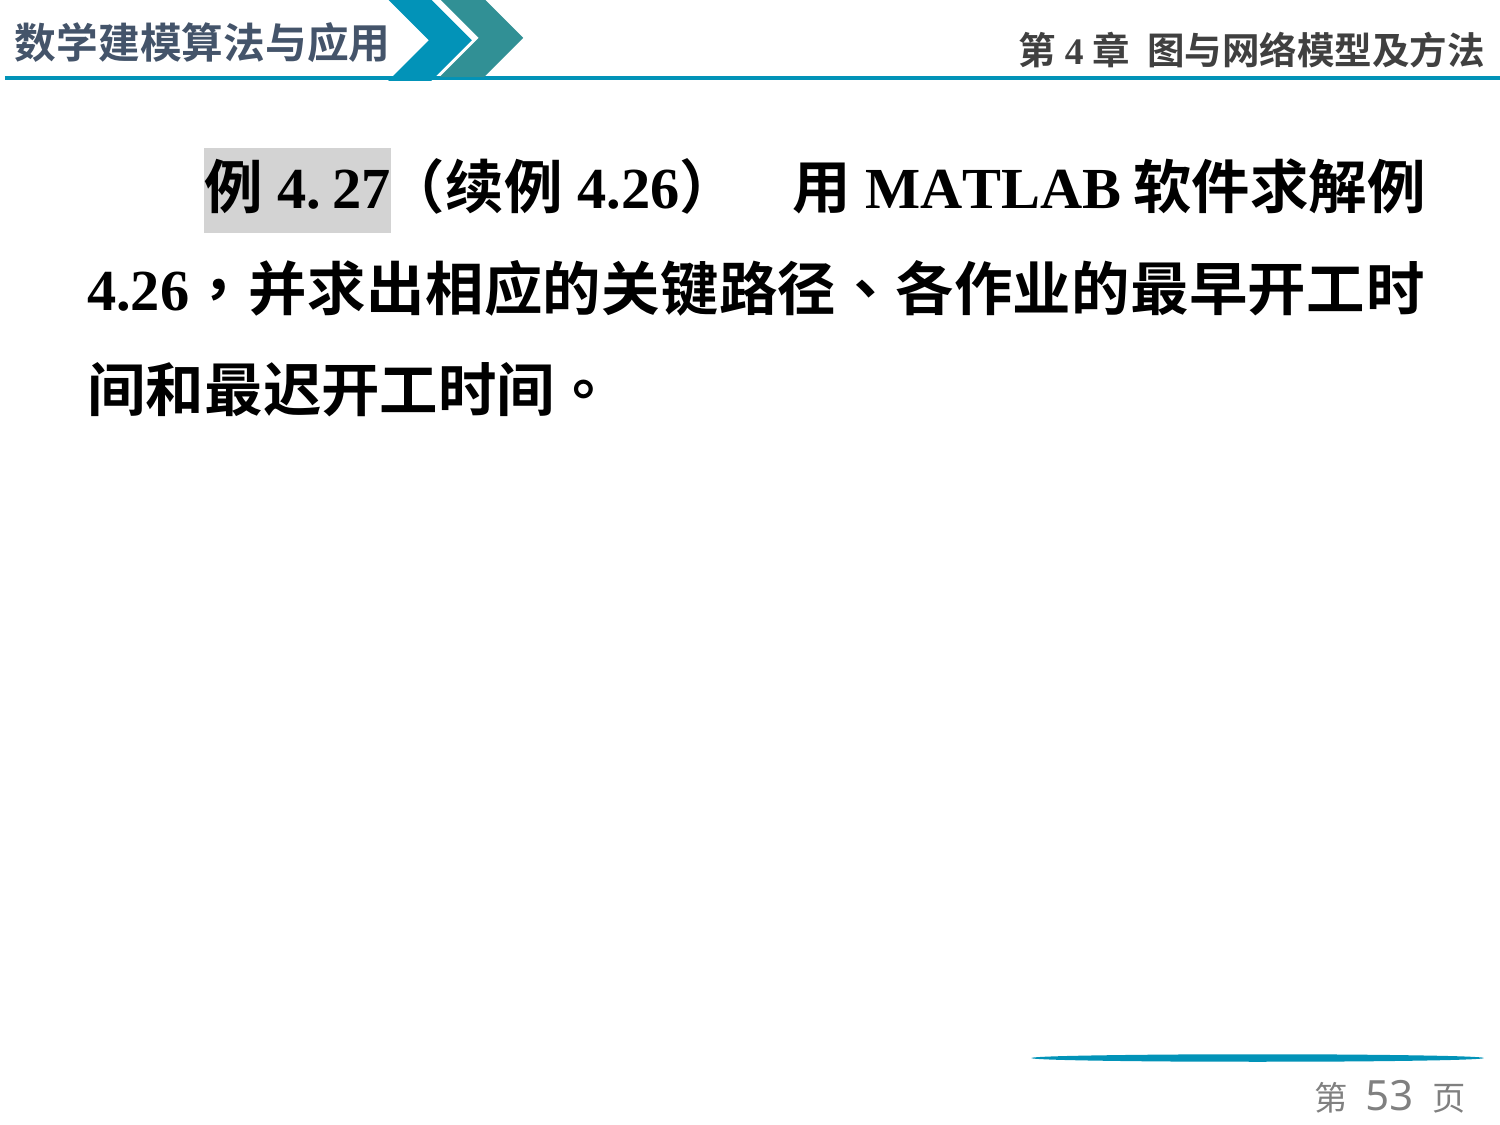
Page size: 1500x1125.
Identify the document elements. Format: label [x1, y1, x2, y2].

text_box [87, 131, 1426, 612]
